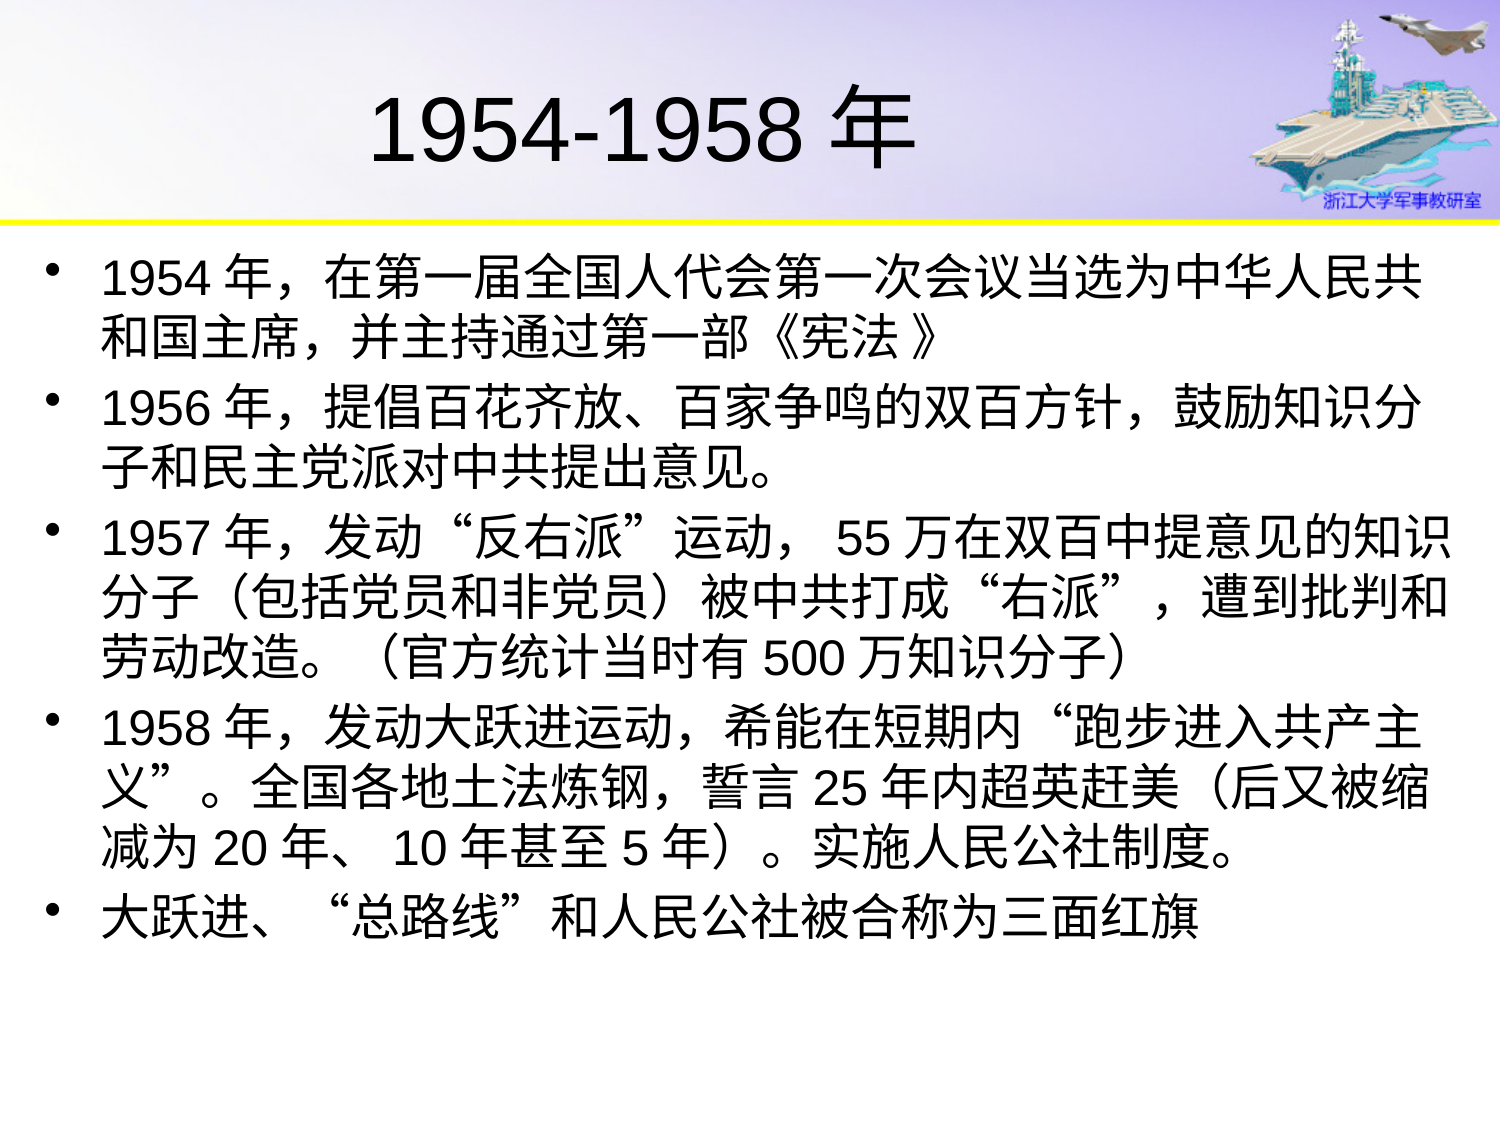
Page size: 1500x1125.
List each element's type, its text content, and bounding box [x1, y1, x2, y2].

title 1954-1958年 [29, 30, 1259, 219]
picture [0, 0, 1500, 226]
list 1954年，在第一届全国人代会第一次会议当选为中华人民共和国主席，并主持通过第一部《宪法 》 1956年，提倡百花齐放、百家争鸣的双百方针，鼓励知识分子和民主党派对中共提出意见。 1957年，发动“反右派”运动，55万在双百中提意见的知识分子（包括党员和非党员）被中共打成“右派”，遭到批判和劳动改造。（官方统计当时有500万知识分子） 1958年，发动大跃进运动，希能在短期内“跑步进入共产主义”。全国各地土法炼钢，誓言25年内超英赶美（后又被缩减为20年、10年甚至5年）。实施人民公社制度。 大跃进、“总路线”和人民公社被合称为三面红旗 [29, 237, 1471, 1088]
